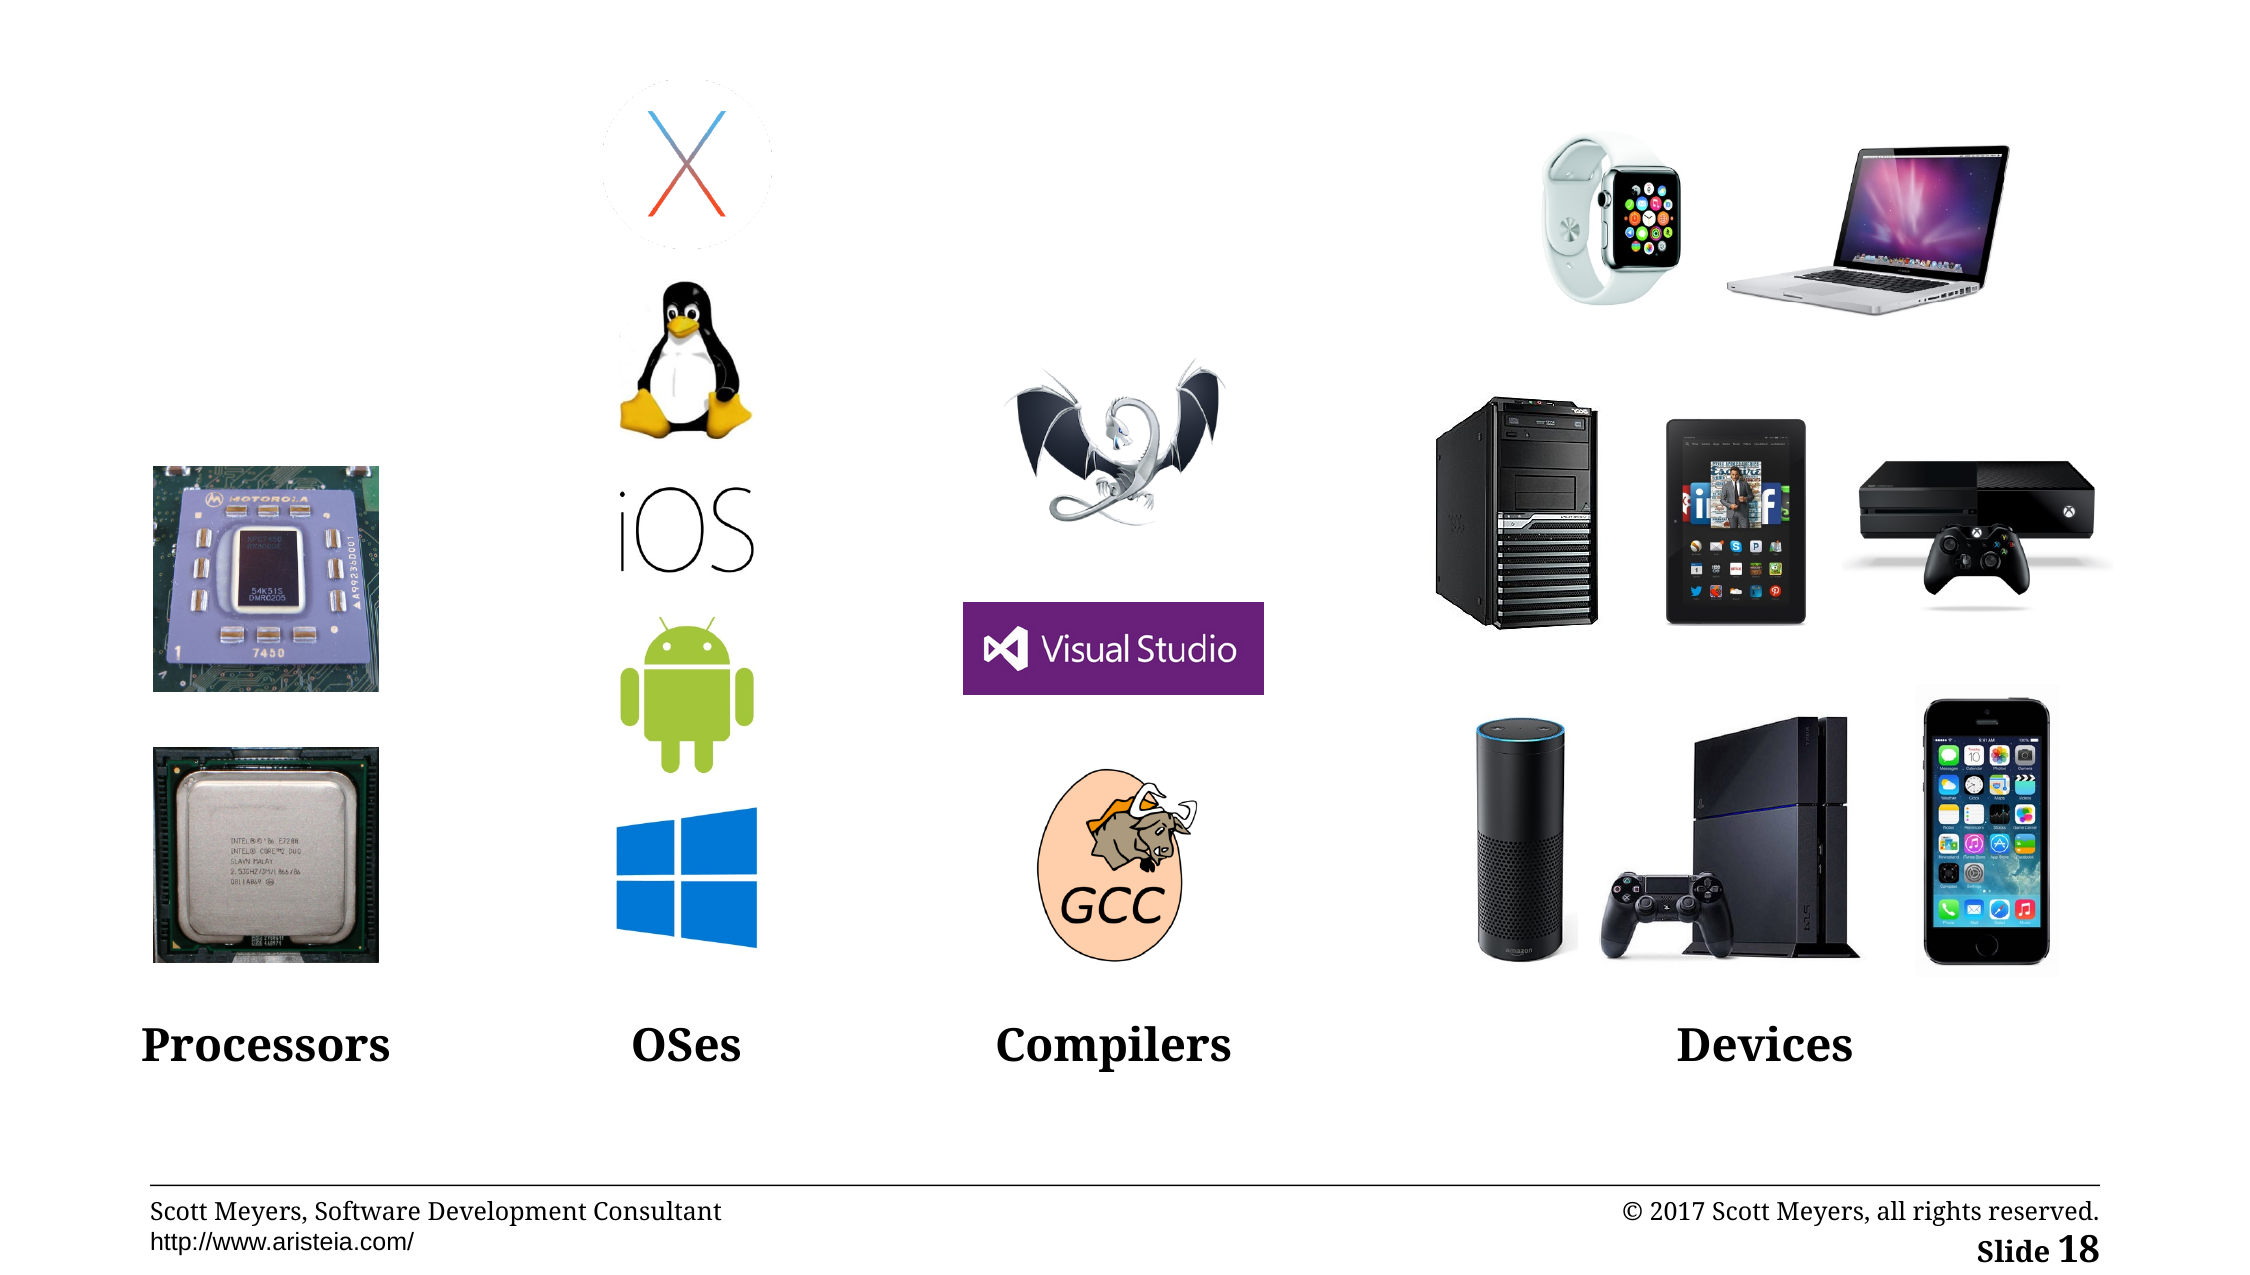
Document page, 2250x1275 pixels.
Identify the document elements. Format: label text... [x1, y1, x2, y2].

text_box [537, 78, 835, 1087]
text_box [1408, 121, 2133, 1087]
slide_number © 2017 Scott Meyers, all rights reserved. Slide 18 [1304, 1195, 2100, 1270]
footer Scott Meyers, Software Development Consultant http://www.aristeia.com/ [150, 1195, 1220, 1256]
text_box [117, 466, 415, 1087]
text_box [963, 327, 1264, 1087]
